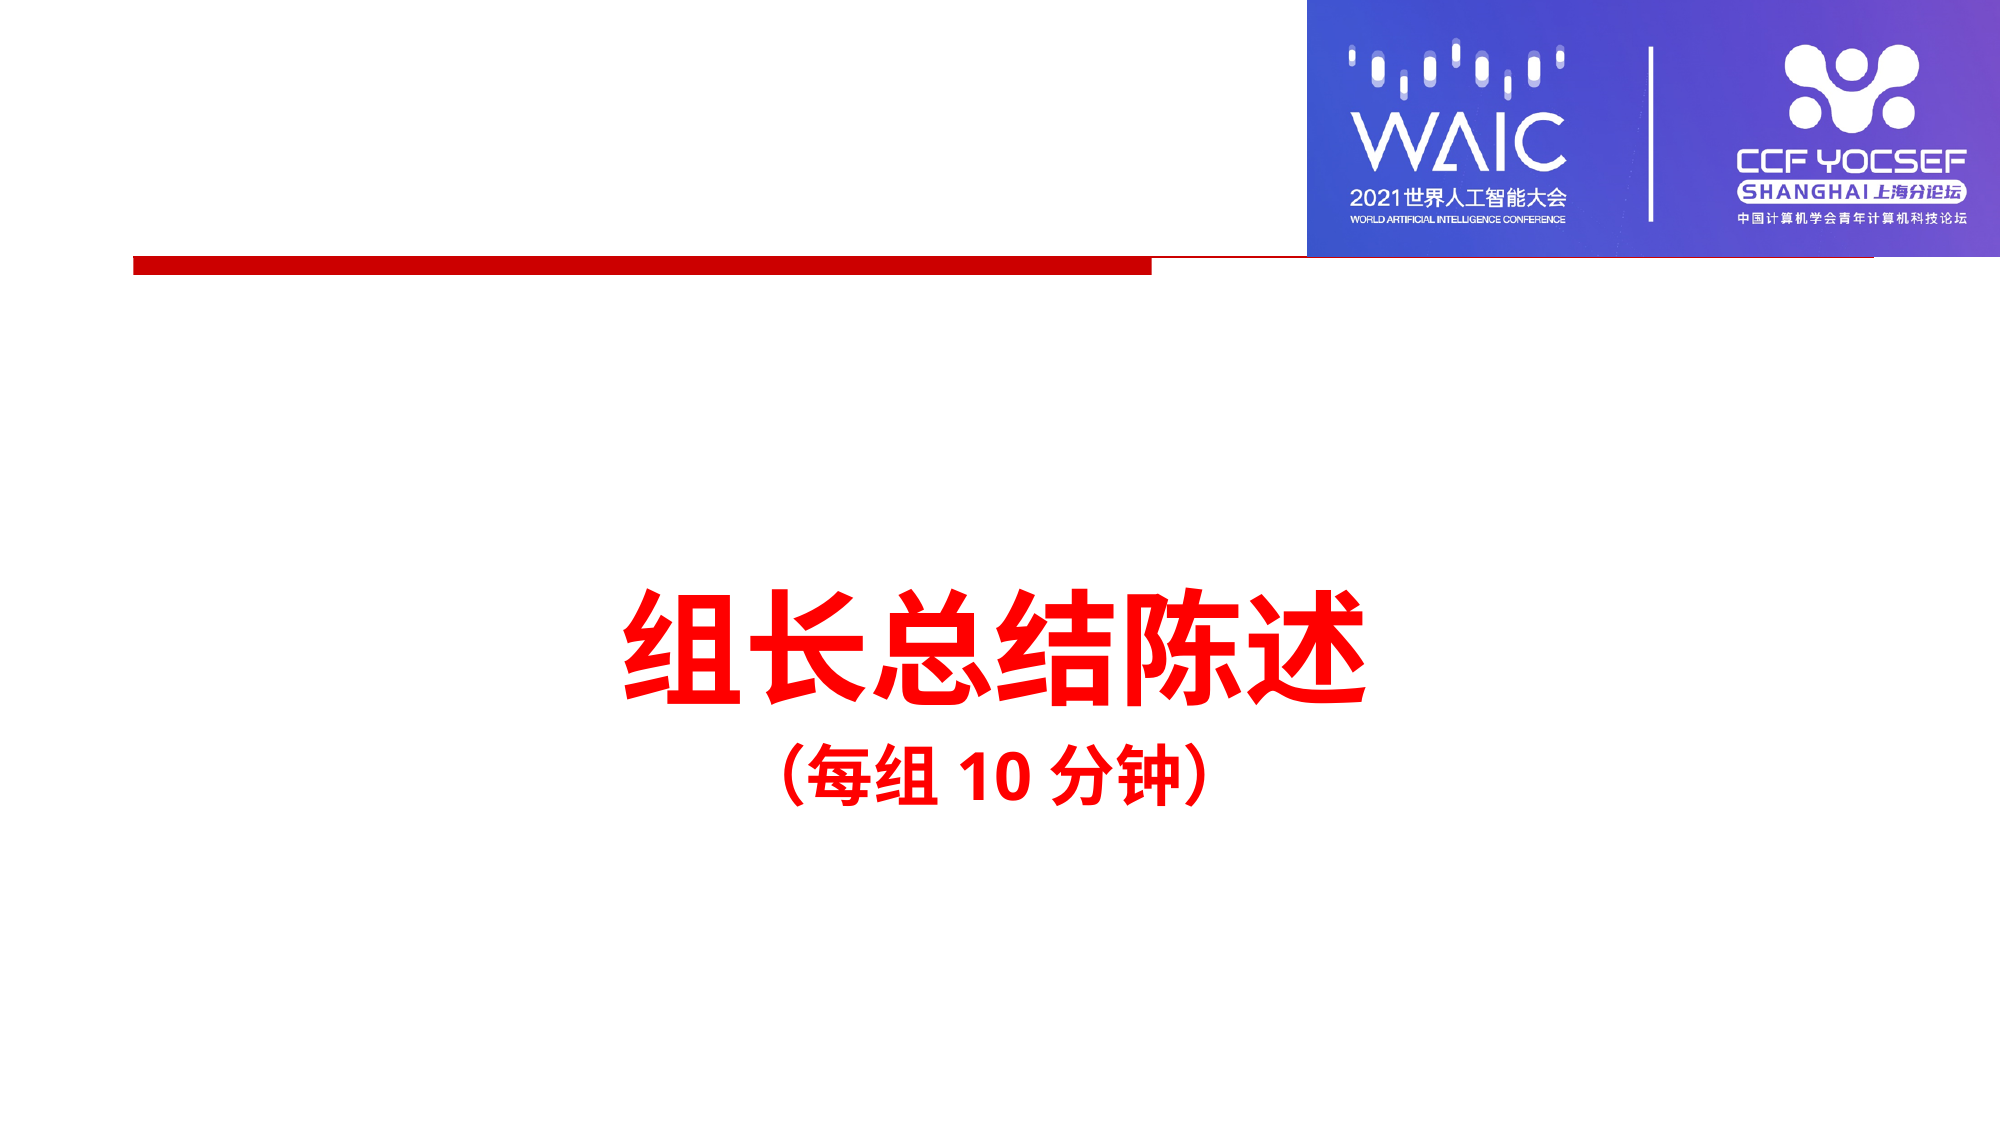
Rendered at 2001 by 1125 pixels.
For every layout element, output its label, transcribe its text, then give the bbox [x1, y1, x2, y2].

picture [1306, 0, 2000, 257]
text_box 组长总结陈述 （每组10分钟） [338, 562, 1651, 963]
